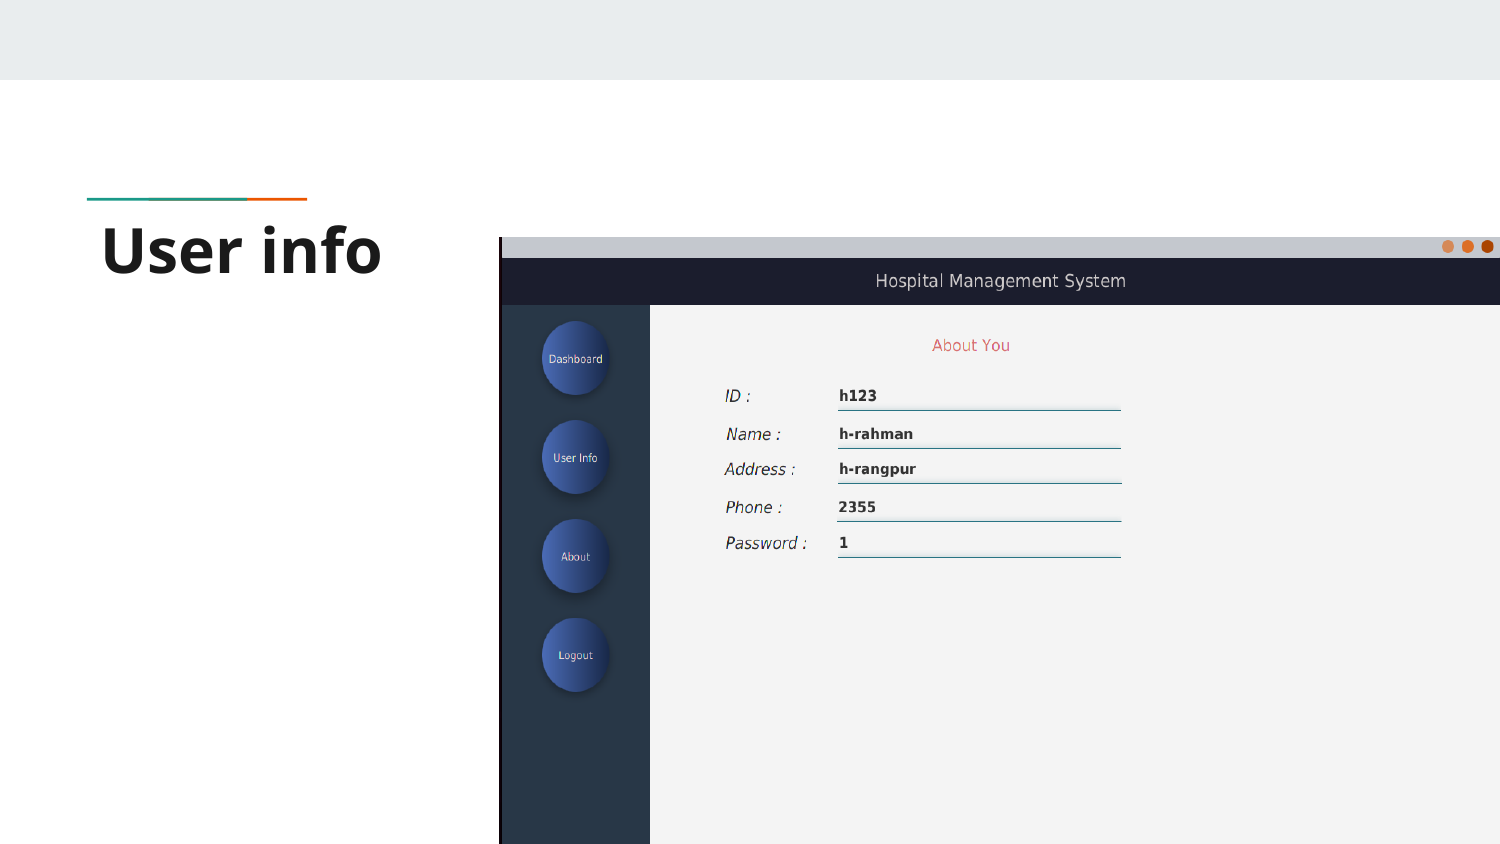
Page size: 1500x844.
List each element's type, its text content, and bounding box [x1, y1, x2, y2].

picture [499, 237, 1500, 844]
title User info [85, 195, 1347, 284]
